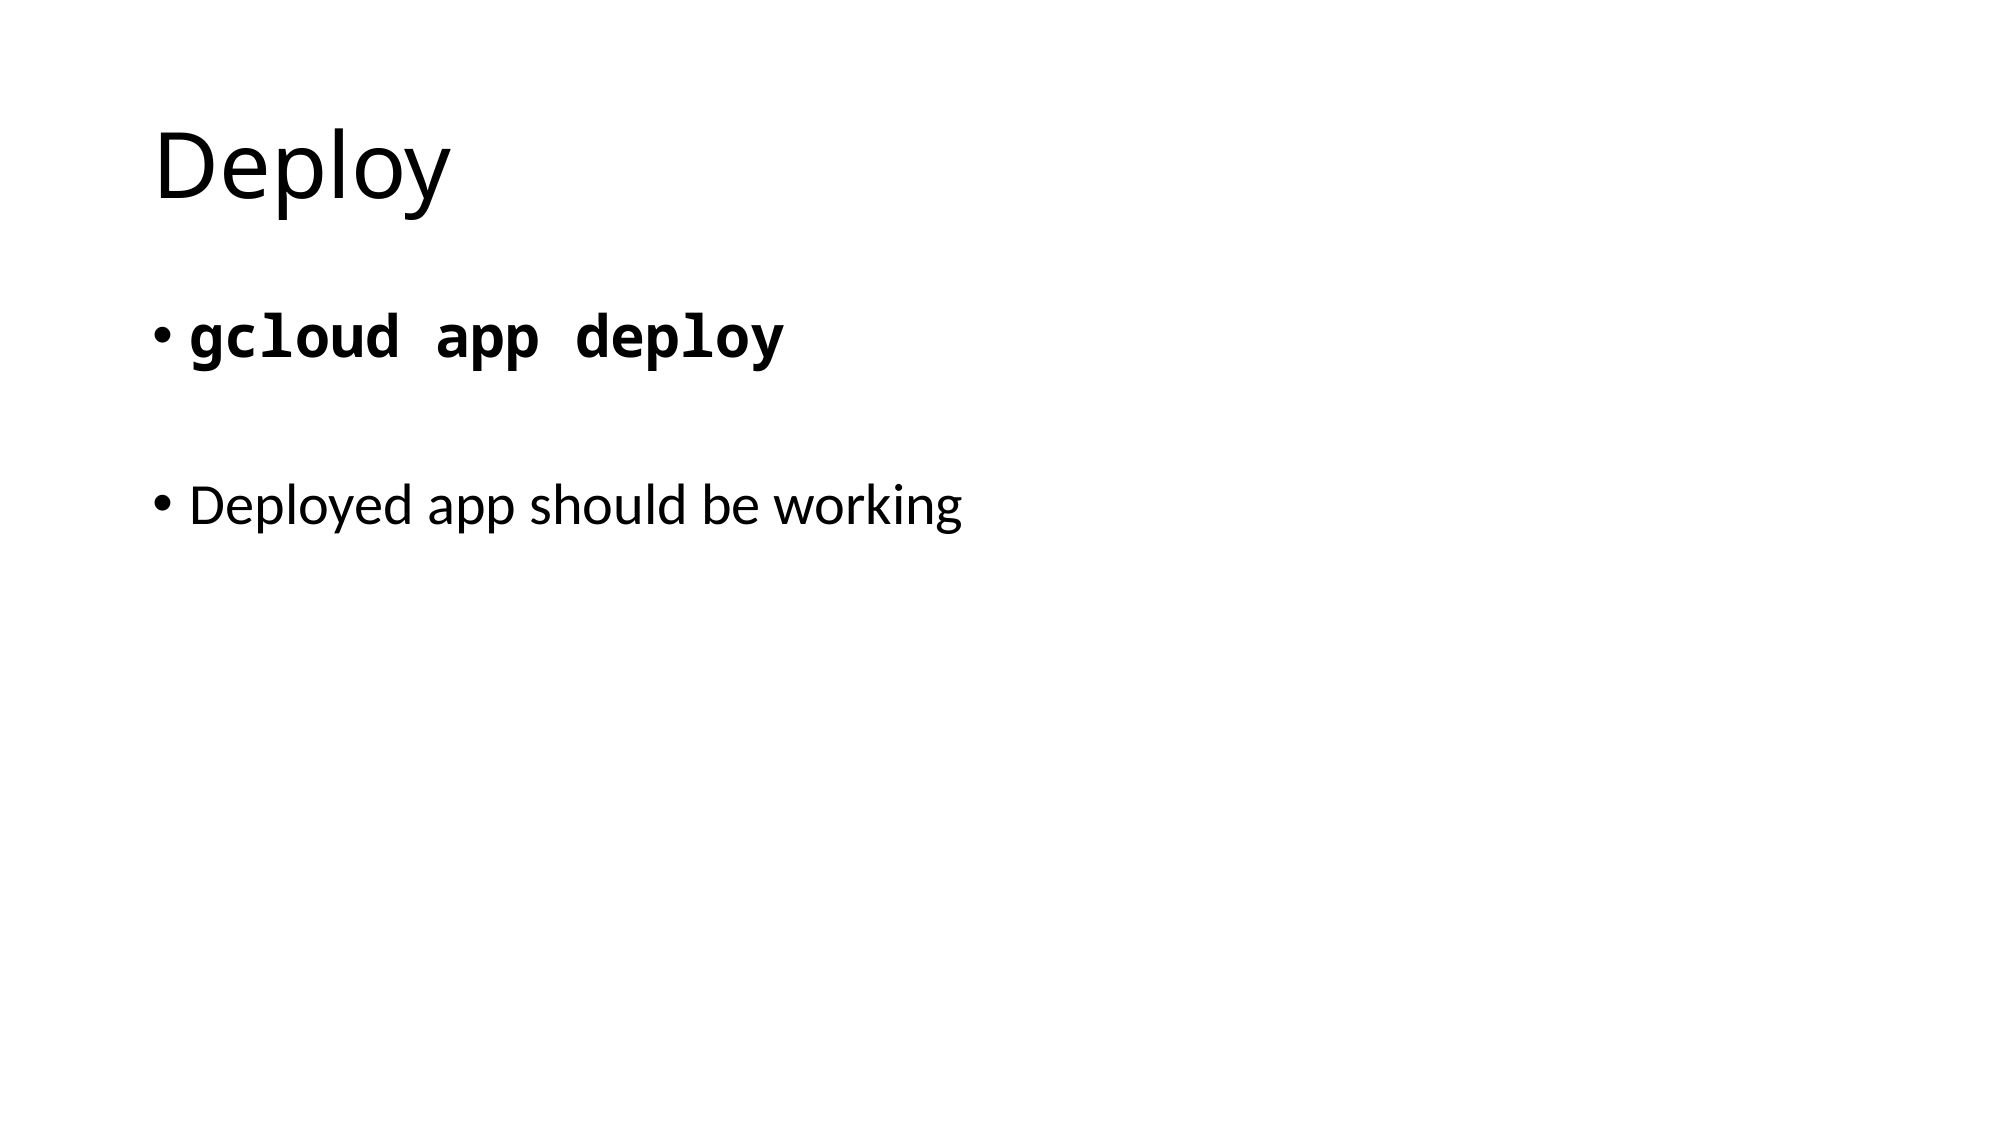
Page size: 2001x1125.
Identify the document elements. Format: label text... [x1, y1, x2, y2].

title Deploy [137, 59, 1863, 278]
list gcloud app deploy Deployed app should be working [137, 299, 1863, 1014]
